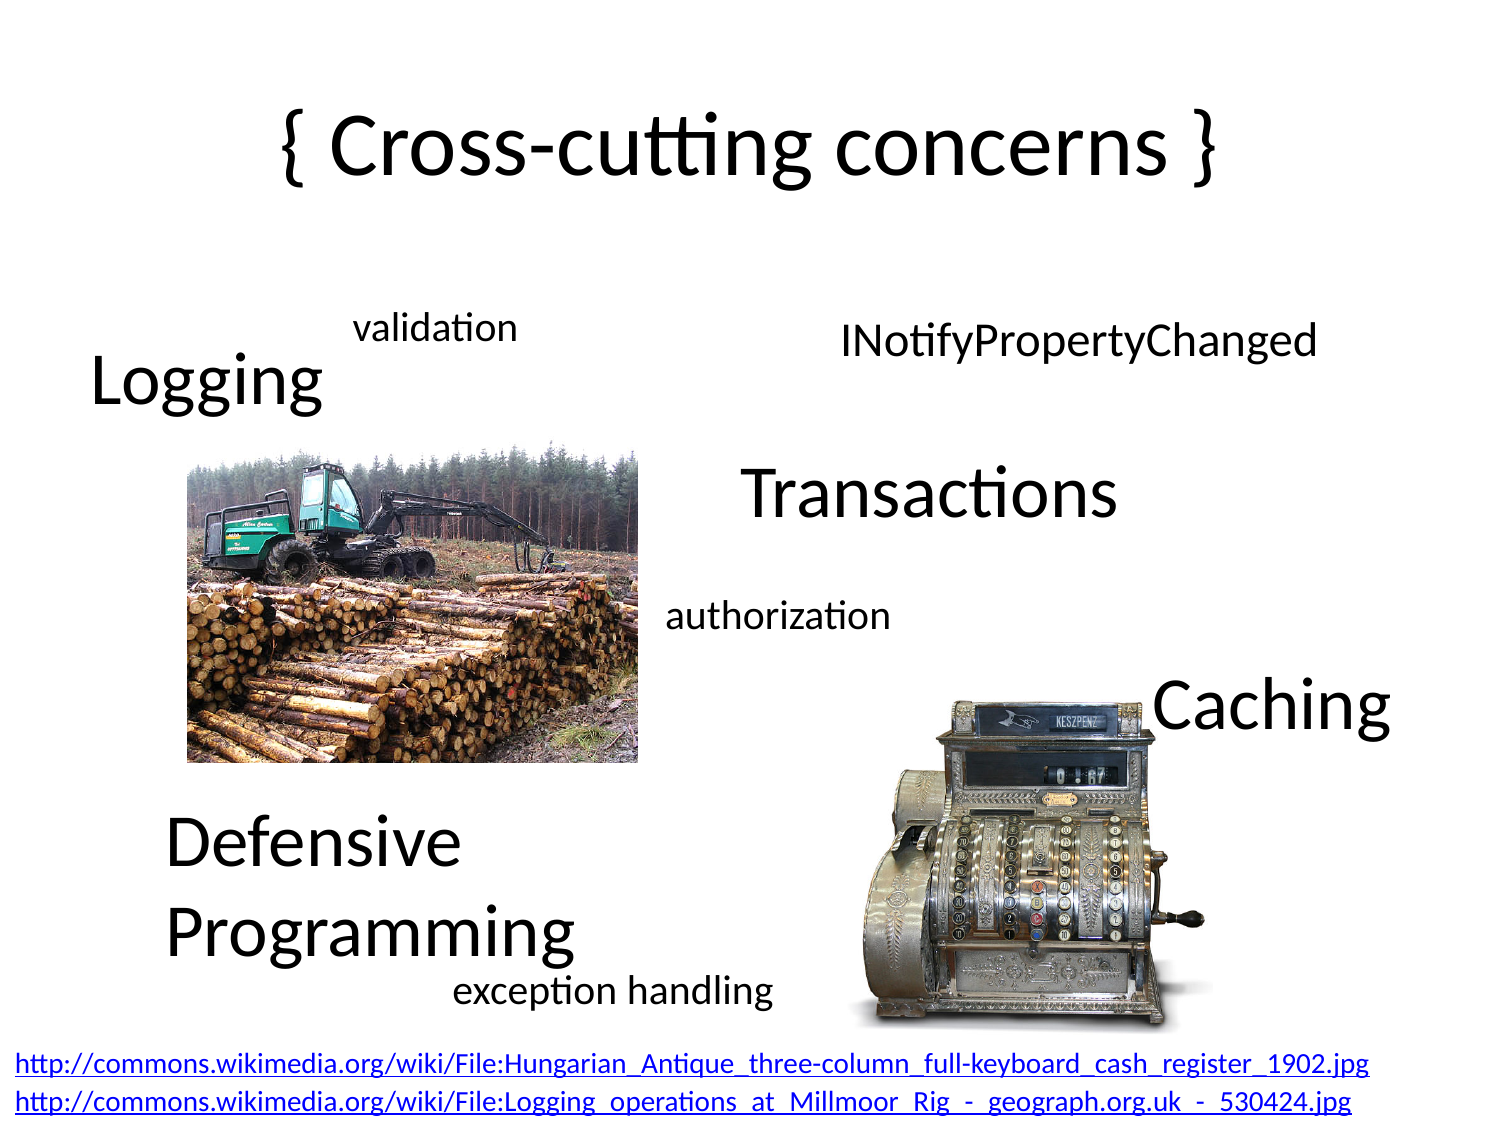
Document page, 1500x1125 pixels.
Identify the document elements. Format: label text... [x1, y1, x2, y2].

text_box Logging [74, 312, 375, 438]
text_box exception handling [437, 949, 813, 1025]
text_box Caching [1137, 637, 1438, 763]
text_box http://commons.wikimedia.org/wiki/File:Hungarian_Antique_three-column_full-keyboard_cash_register_1902.jpg [0, 1036, 1500, 1087]
text_box http://commons.wikimedia.org/wiki/File:Logging_operations_at_Millmoor_Rig_-_geograph.org.uk_-_530424.jpg [0, 1087, 1375, 1125]
picture [187, 424, 638, 763]
title { Cross-cutting concerns } [75, 45, 1425, 233]
text_box validation [337, 287, 713, 363]
text_box Defensive Programming [149, 750, 600, 1013]
picture [837, 674, 1213, 1051]
text_box authorization [649, 574, 1025, 650]
text_box INotifyPropertyChanged [825, 299, 1375, 375]
text_box Transactions [724, 425, 1163, 550]
